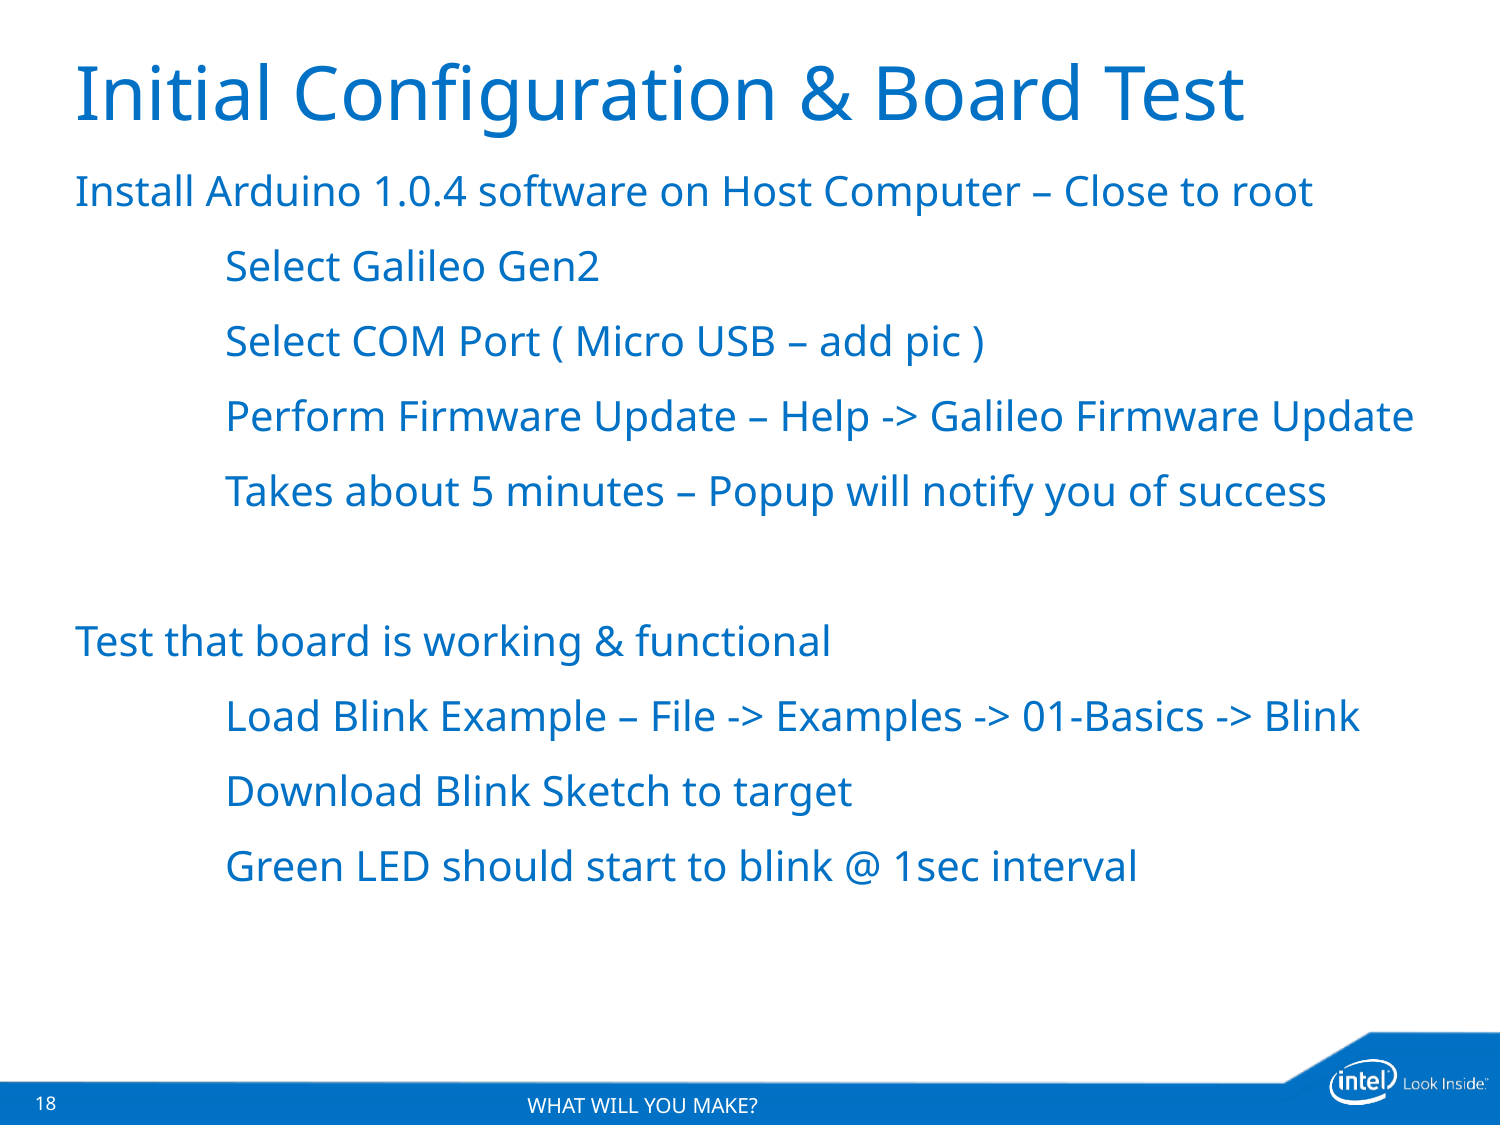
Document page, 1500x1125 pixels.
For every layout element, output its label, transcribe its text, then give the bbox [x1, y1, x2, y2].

picture [0, 1031, 1500, 1125]
title Initial Configuration & Board Test [75, 37, 1425, 143]
list Install Arduino 1.0.4 software on Host Computer – Close to root Select Galileo Gen2 Select COM Port ( Micro USB – add pic ) Perform Firmware Update – Help -> Galileo Firmware Update Takes about 5 minutes – Popup will notify you of success Test that board is working & functional Load Blink Example – File -> Examples -> 01-Basics -> Blink Download Blink Sketch to target Green LED should start to blink @ 1sec interval [75, 164, 1425, 989]
